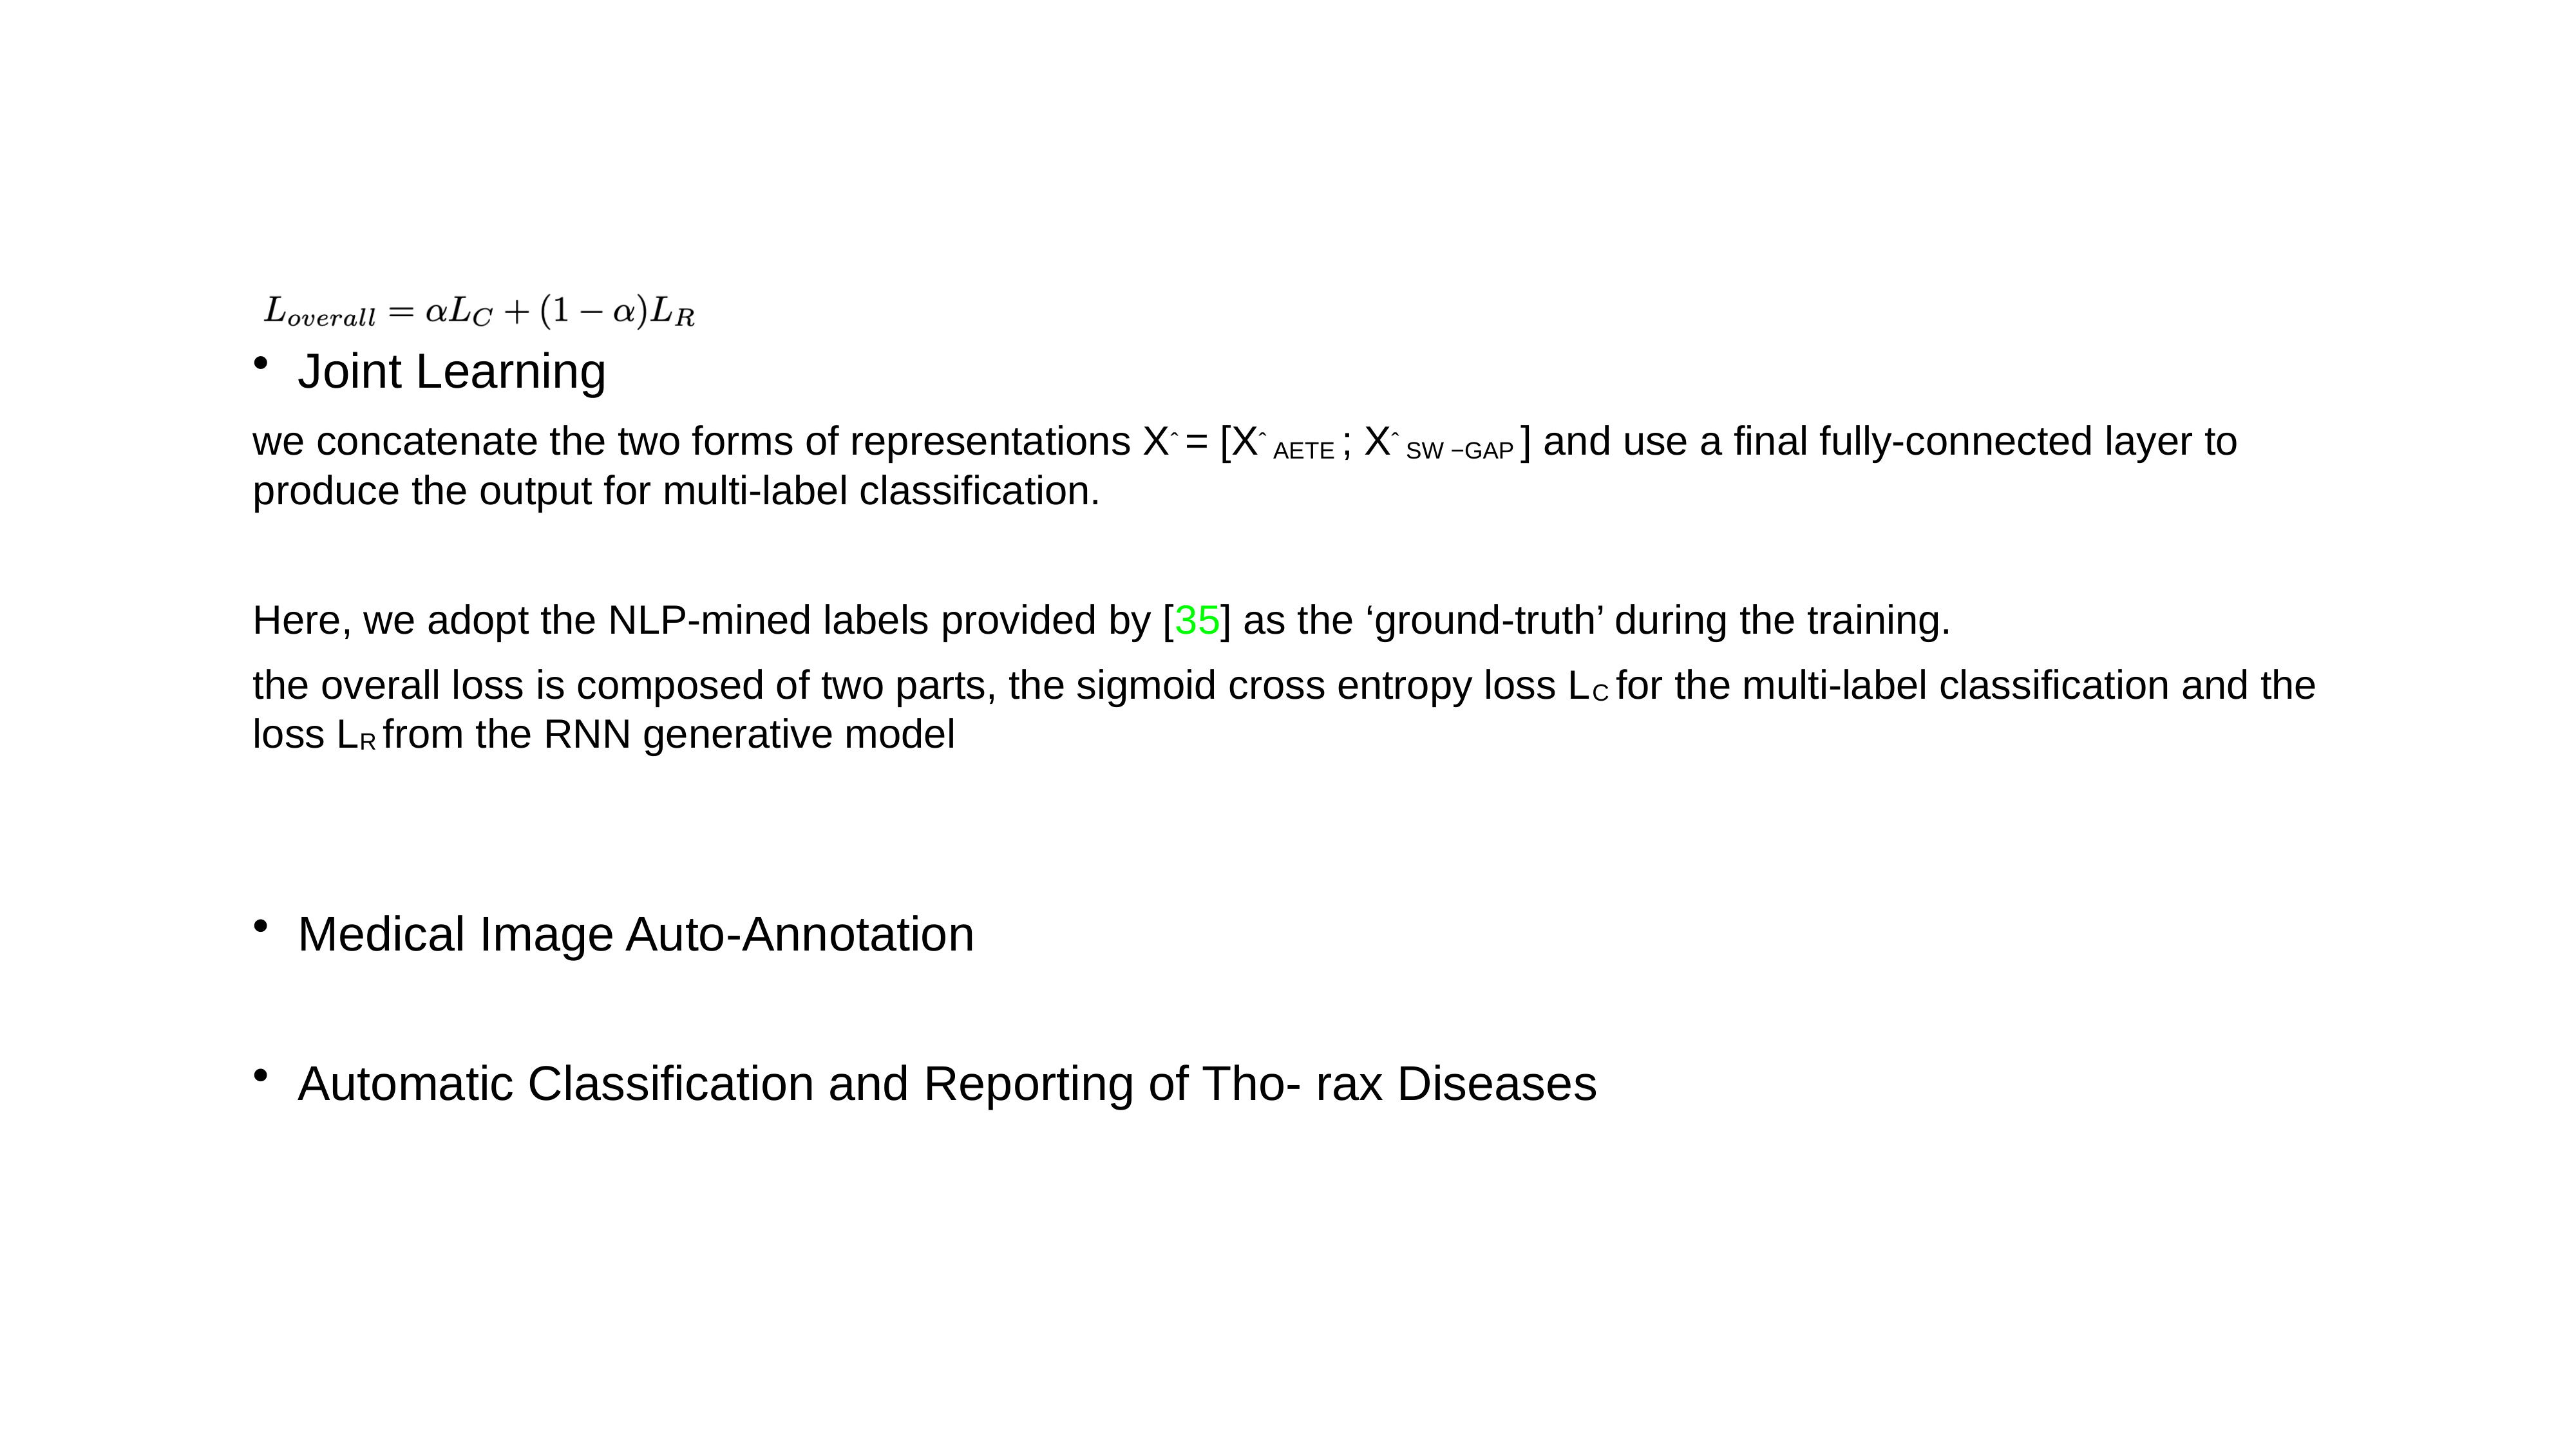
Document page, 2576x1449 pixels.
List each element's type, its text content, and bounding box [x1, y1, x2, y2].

picture [247, 287, 710, 343]
text_box Joint Learning we concatenate the two forms of representations Xˆ = [Xˆ AETE ; Xˆ SW −GAP ] and use a final fully-connected layer to produce the output for multi-label classification. Here, we adopt the NLP-mined labels provided by [35] as the ‘ground-truth’ during the training. the overall loss is composed of two parts, the sigmoid cross entropy loss LC for the multi-label classification and the loss LR from the RNN generative model Medical Image Auto-Annotation Automatic Classification and Reporting of Tho- rax Diseases [247, 334, 2339, 1115]
